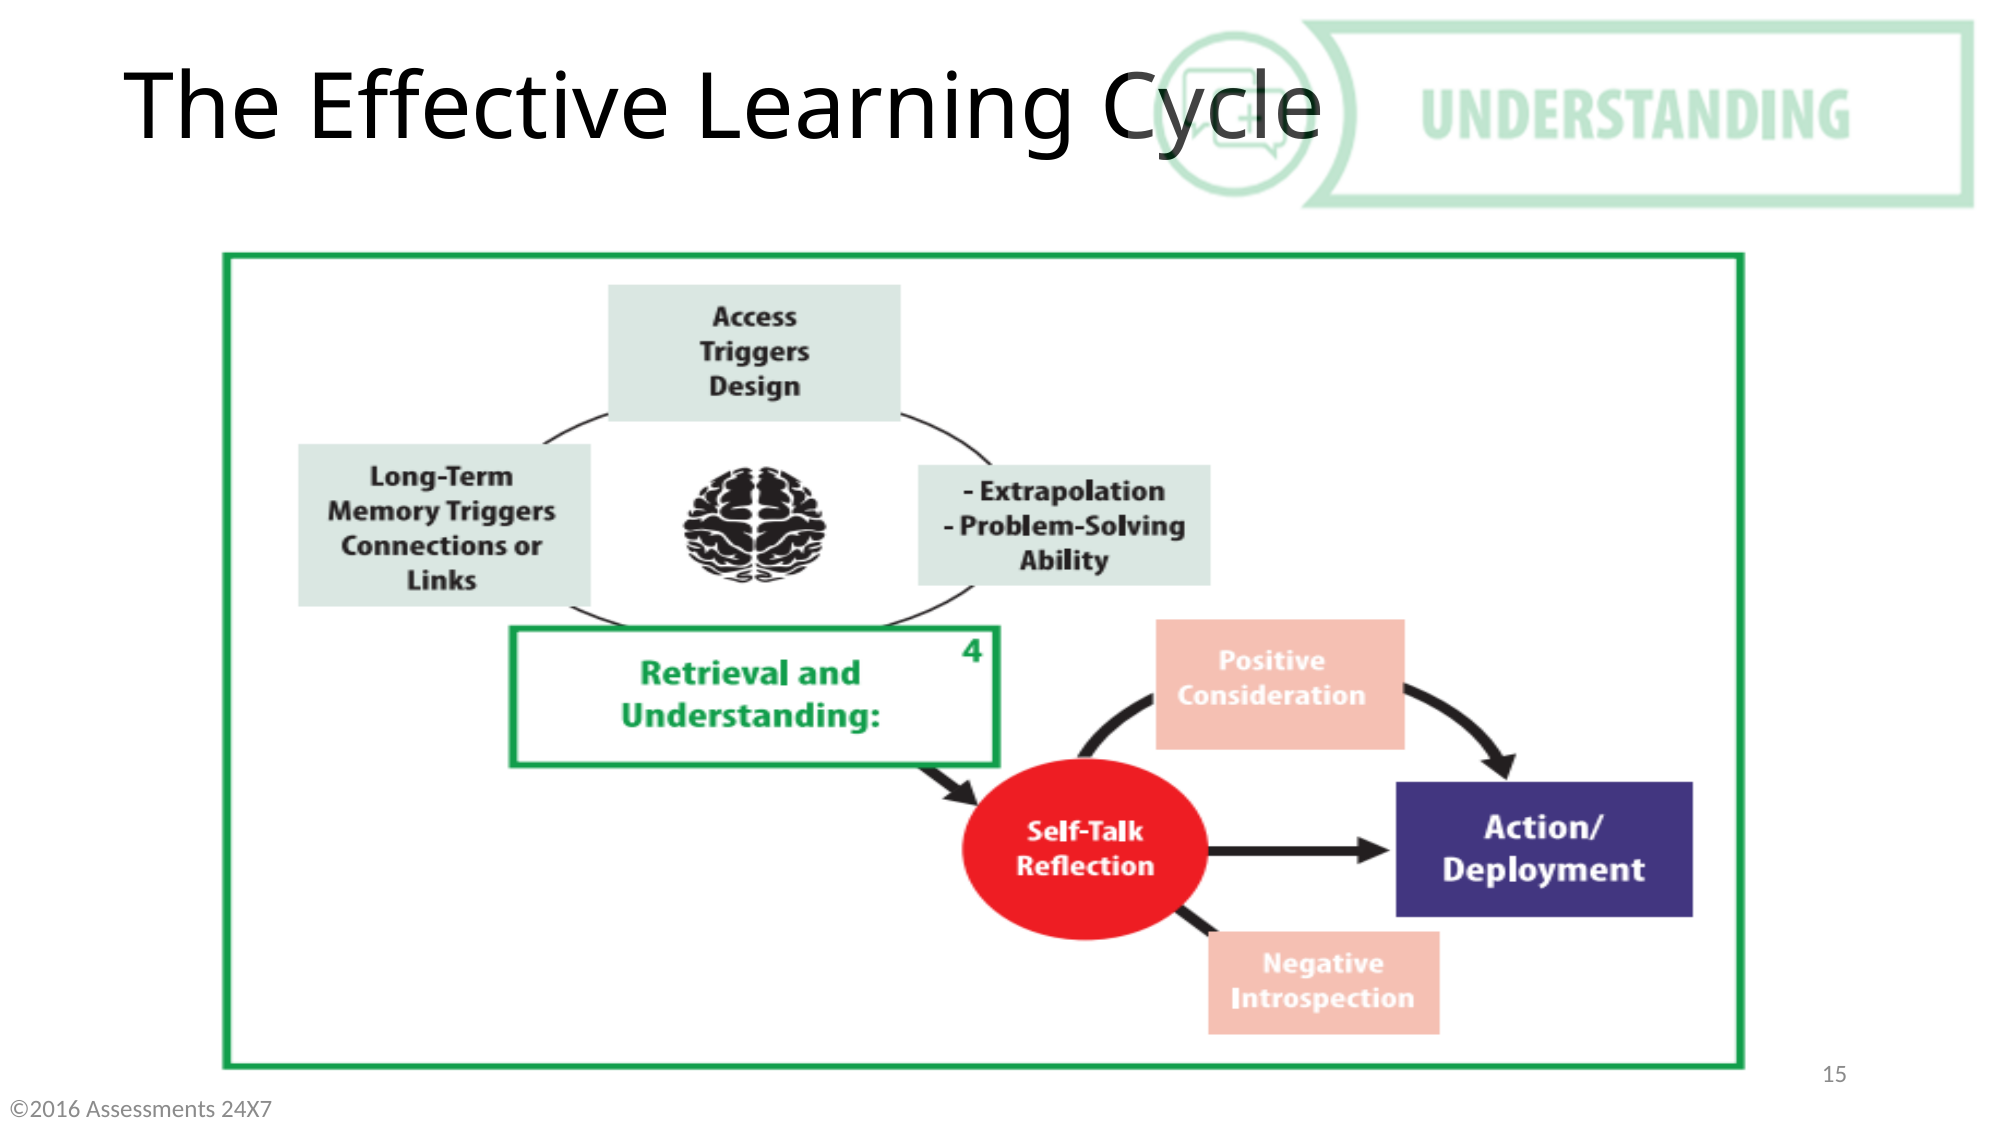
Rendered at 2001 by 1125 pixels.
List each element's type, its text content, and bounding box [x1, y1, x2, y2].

title The Effective Learning Cycle [108, 0, 1834, 218]
footer ©2016 Assessments 24X7 [0, 1077, 479, 1125]
picture [172, 234, 1792, 1081]
text_box [1127, 11, 2000, 218]
slide_number 15 [1412, 1042, 1863, 1103]
